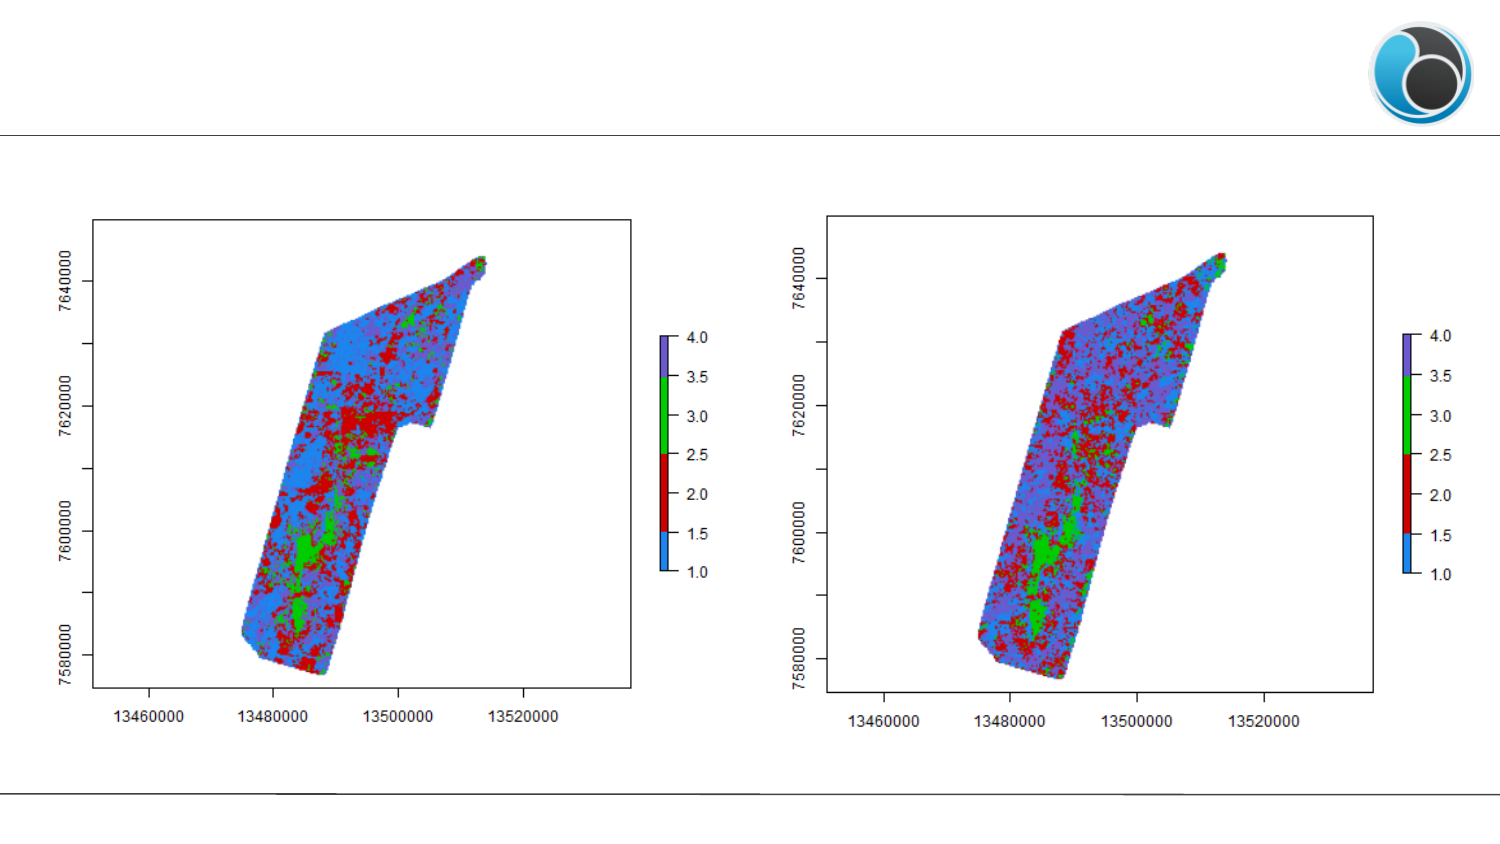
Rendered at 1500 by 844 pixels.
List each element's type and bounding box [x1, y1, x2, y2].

picture [749, 149, 1483, 777]
picture [17, 149, 739, 777]
picture [1363, 21, 1475, 127]
